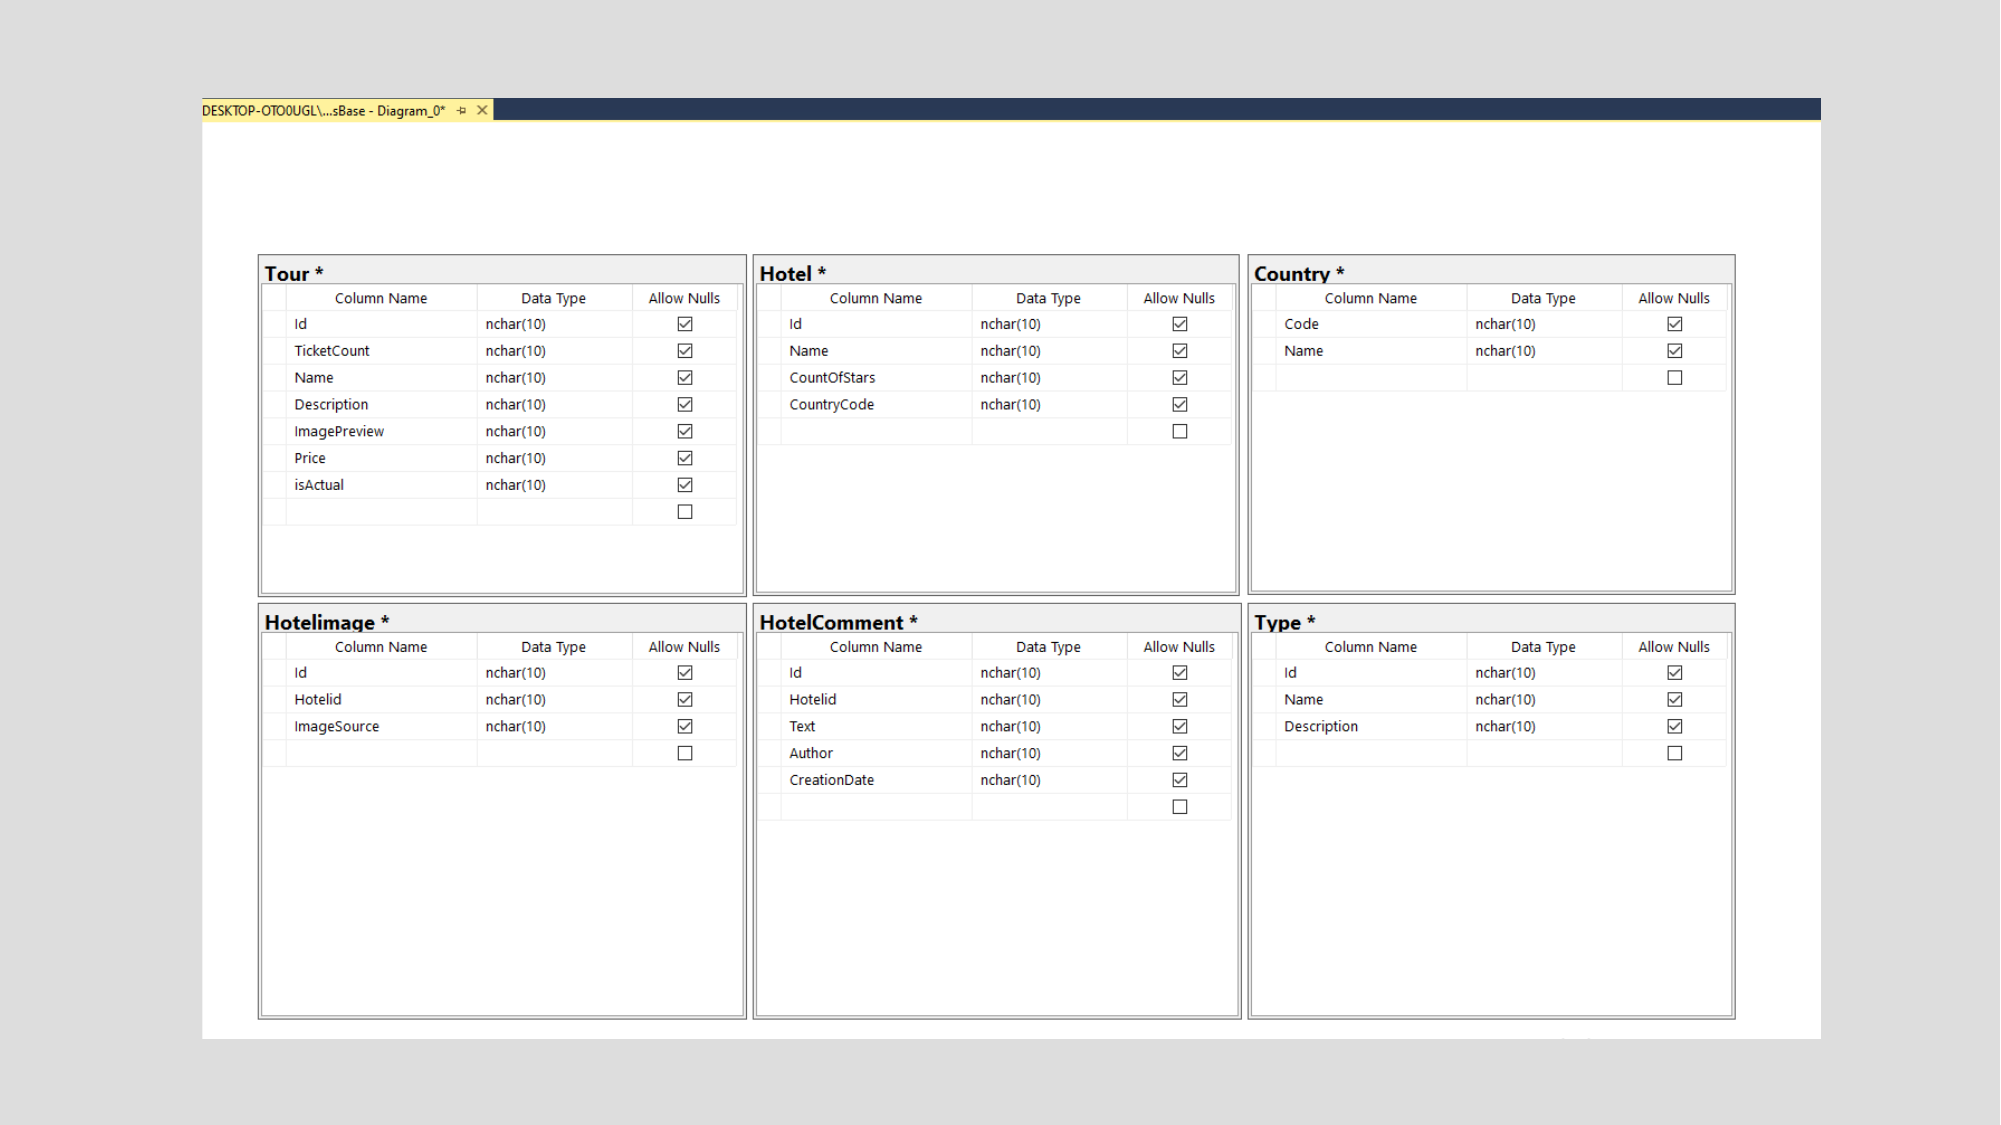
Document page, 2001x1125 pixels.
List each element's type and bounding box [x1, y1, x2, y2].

list [202, 98, 1821, 1039]
